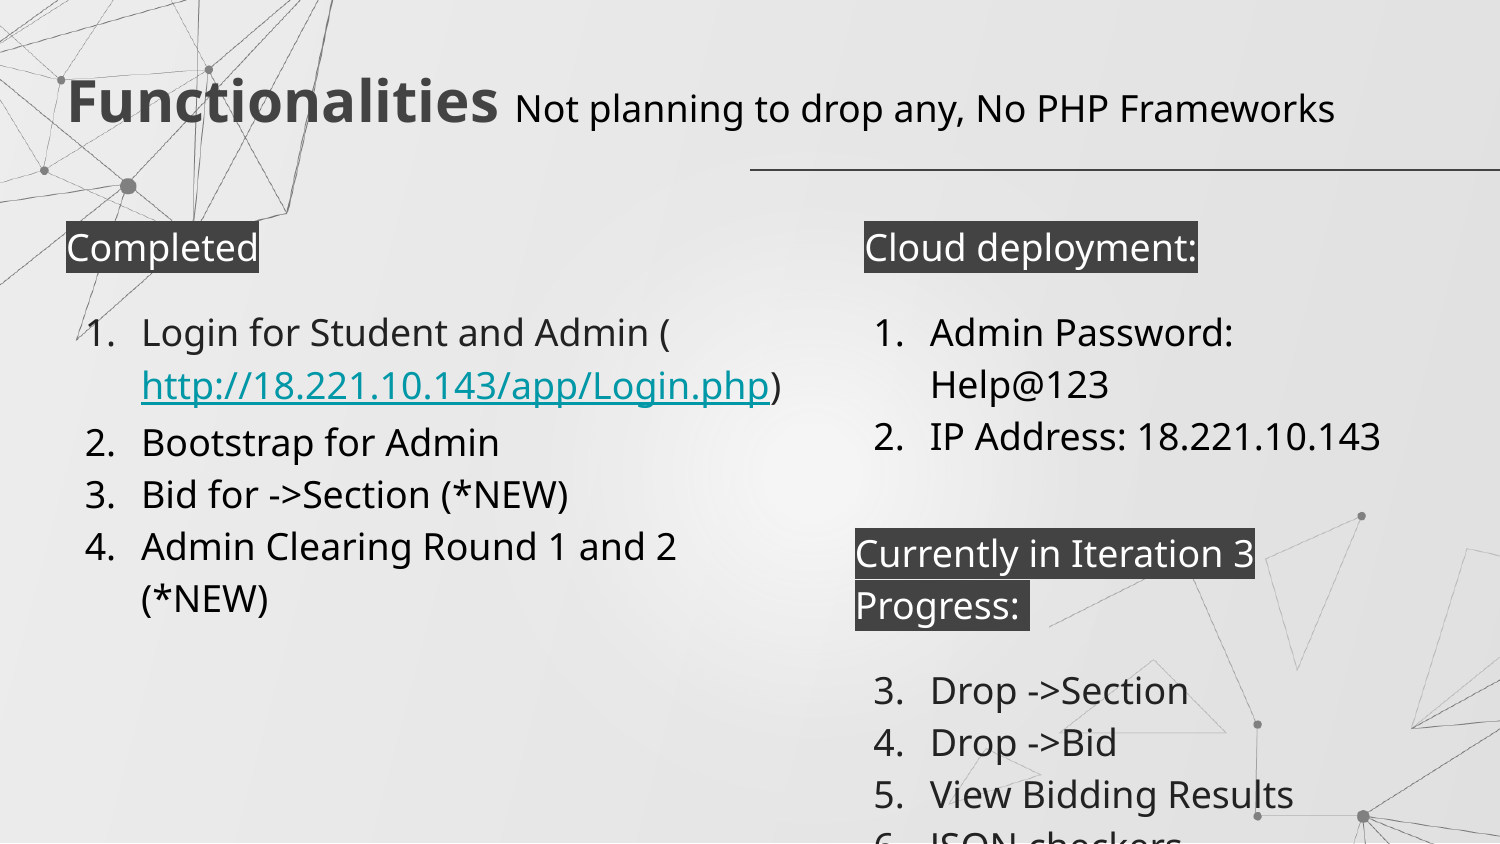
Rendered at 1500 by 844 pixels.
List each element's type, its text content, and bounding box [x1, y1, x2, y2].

picture [0, 0, 1500, 844]
list Completed Login for Student and Admin (http://18.221.10.143/app/Login.php) Bootstrap for Admin Bid for ->Section (*NEW) Admin Clearing Round 1 and 2 (*NEW) [51, 202, 802, 763]
title Functionalities Not planning to drop any, No PHP Frameworks [51, 49, 1449, 152]
text_box Cloud deployment: Admin Password: Help@123 IP Address: 18.221.10.143 Currently in Iteration 3 Progress: Drop ->Section Drop ->Bid View Bidding Results JSON checkers [839, 202, 1411, 471]
